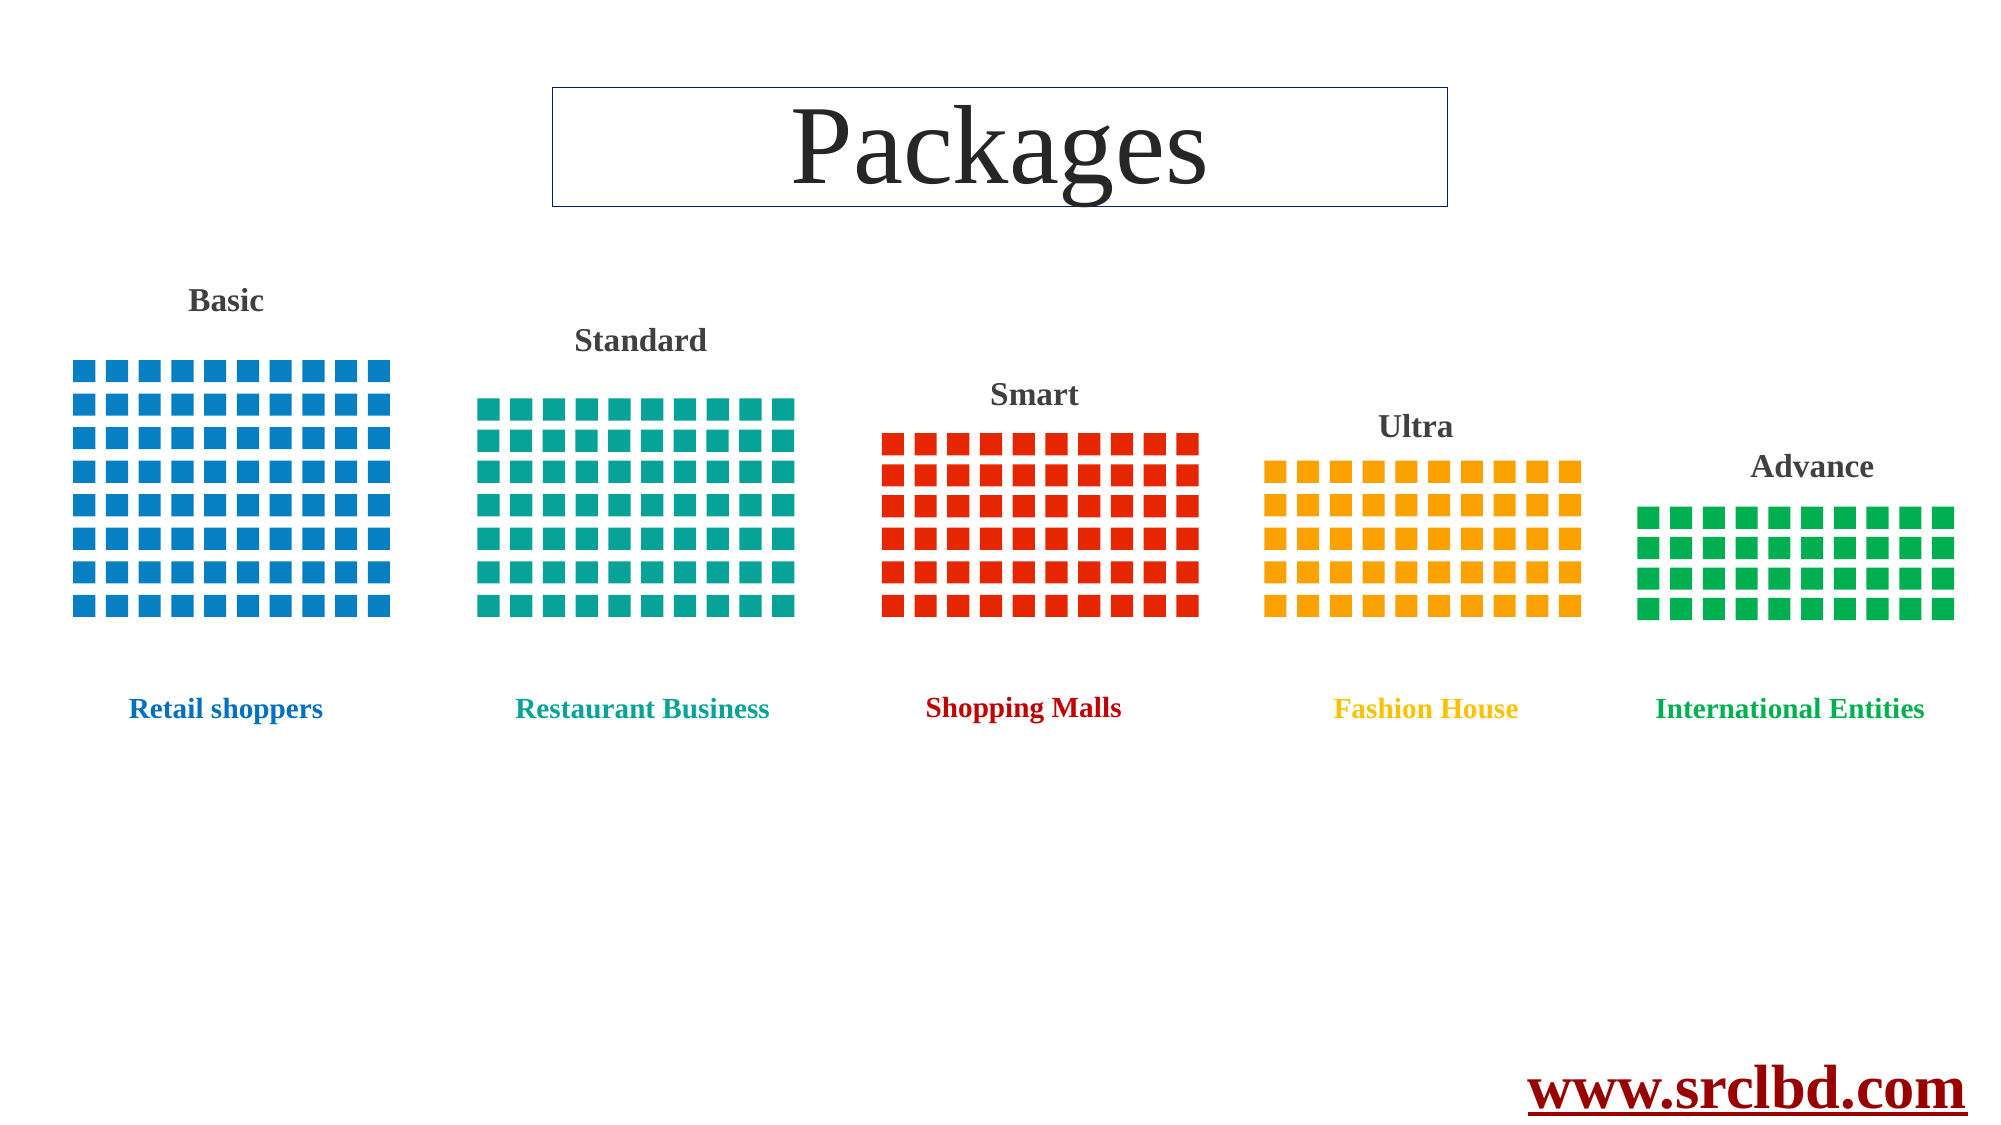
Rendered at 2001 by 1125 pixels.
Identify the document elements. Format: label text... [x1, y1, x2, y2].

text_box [881, 464, 1199, 487]
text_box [73, 527, 391, 550]
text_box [1637, 567, 1955, 590]
text_box Advance [1664, 436, 1960, 492]
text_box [477, 561, 795, 584]
text_box www.srclbd.com [1512, 1038, 1983, 1125]
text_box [881, 594, 1199, 617]
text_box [1264, 460, 1582, 483]
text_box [73, 460, 391, 483]
text_box Fashion House [1230, 682, 1594, 732]
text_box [73, 594, 391, 617]
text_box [477, 429, 795, 452]
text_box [1264, 594, 1582, 617]
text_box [881, 495, 1199, 518]
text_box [1637, 506, 1955, 529]
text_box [73, 359, 391, 383]
text_box Basic [78, 270, 374, 326]
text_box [477, 398, 795, 421]
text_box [73, 561, 391, 584]
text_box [1264, 527, 1582, 550]
text_box Retail shoppers [30, 682, 423, 732]
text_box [477, 594, 795, 617]
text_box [73, 494, 391, 517]
list Packages [552, 87, 1448, 207]
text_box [881, 433, 1199, 456]
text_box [477, 460, 795, 483]
text_box Smart [887, 364, 1183, 420]
text_box Shopping Malls [828, 681, 1220, 731]
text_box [477, 494, 795, 517]
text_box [1264, 561, 1582, 584]
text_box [73, 393, 391, 416]
text_box Standard [493, 310, 789, 366]
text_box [1264, 494, 1582, 517]
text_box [1637, 597, 1955, 621]
text_box Restaurant Business [447, 682, 839, 732]
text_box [477, 527, 795, 550]
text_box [73, 427, 391, 450]
text_box Ultra [1268, 397, 1564, 452]
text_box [881, 527, 1199, 550]
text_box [881, 561, 1199, 584]
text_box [1637, 536, 1955, 560]
text_box International Entities [1594, 682, 1987, 732]
